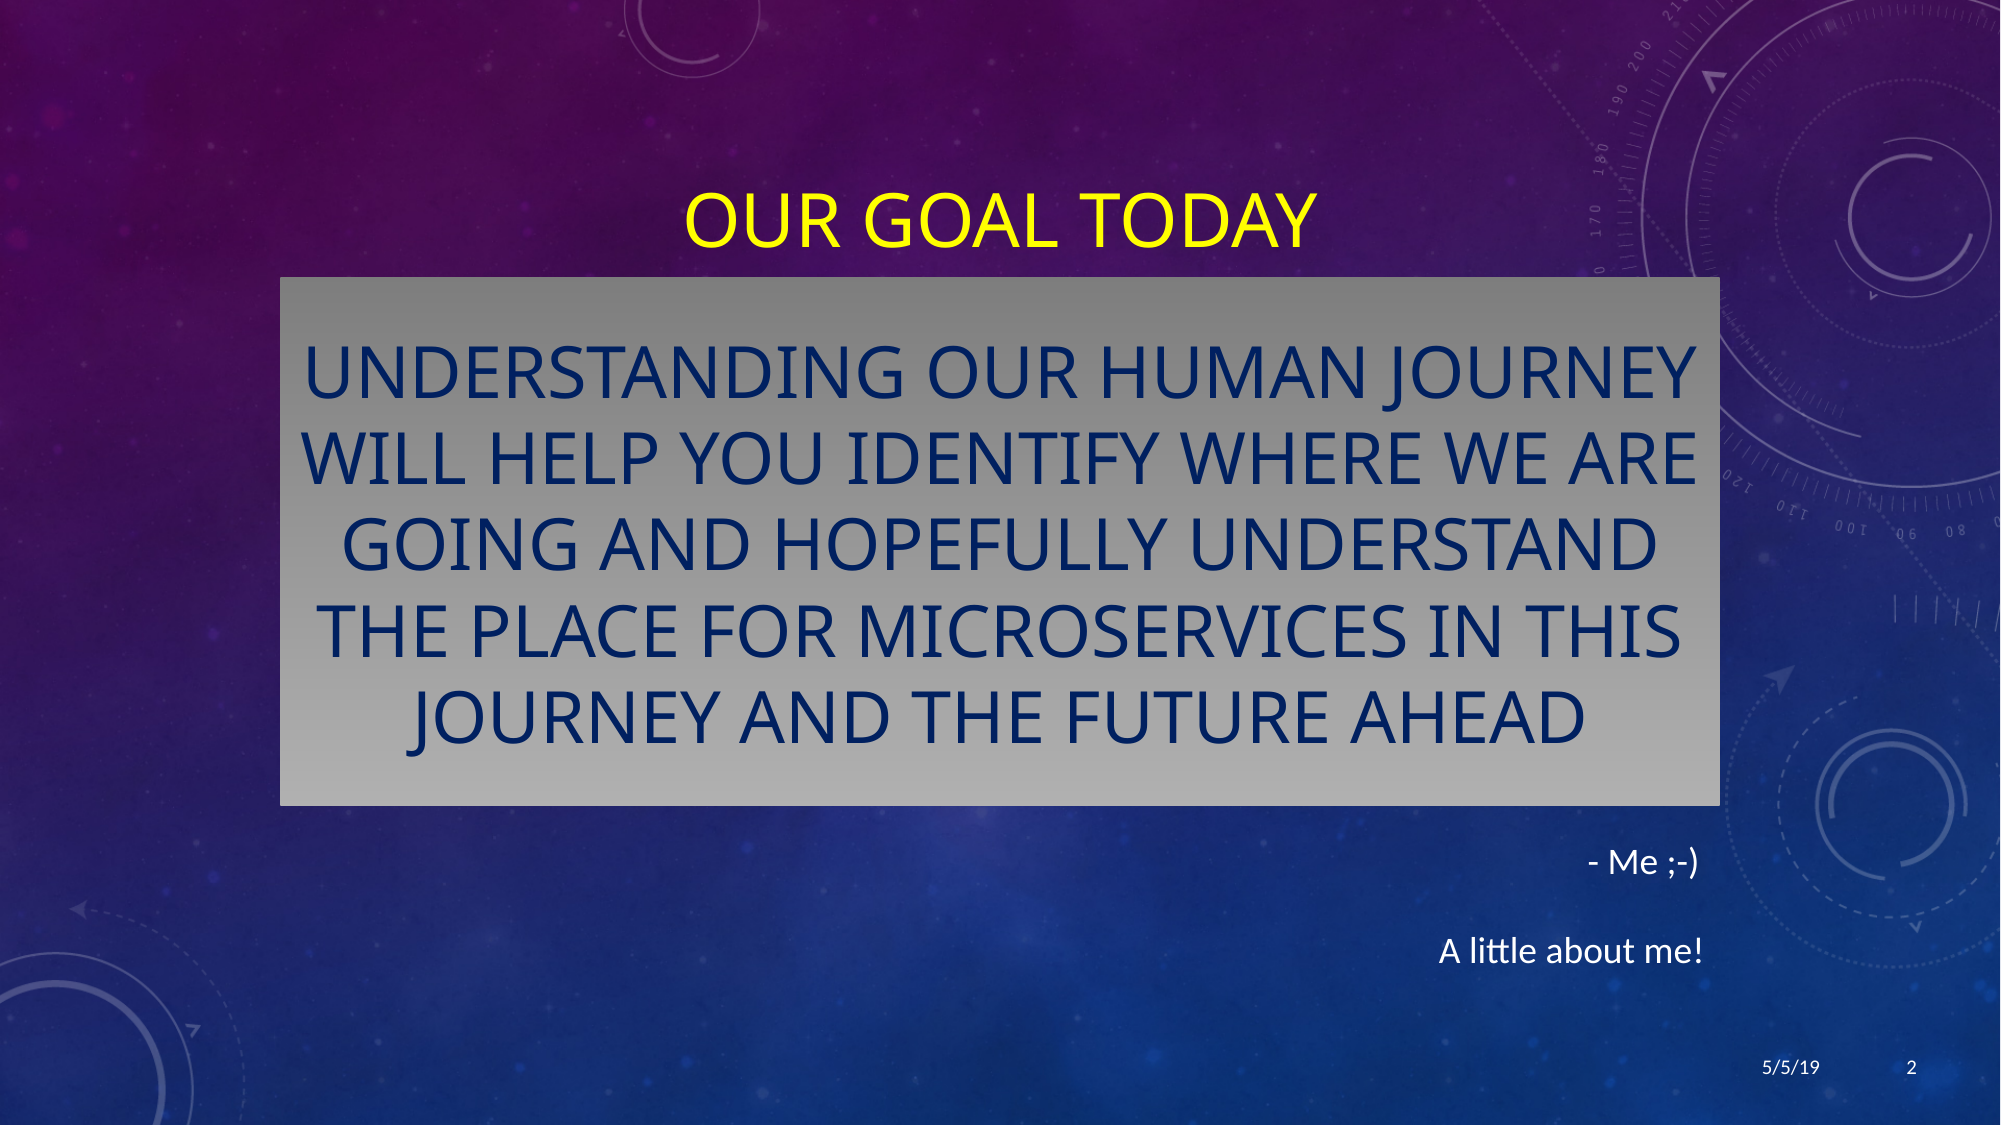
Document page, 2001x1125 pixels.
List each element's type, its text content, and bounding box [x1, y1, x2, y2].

text_box - Me ;-) [1572, 829, 1720, 889]
text_box Our goal today [84, 147, 1916, 288]
picture [0, 0, 2001, 1125]
text_box A little about me! [1168, 918, 1720, 979]
title Understanding OUR Human journey will help you identify where we are going and hopefully understand the place for microservices IN this journey and the future ahead [280, 277, 1720, 806]
